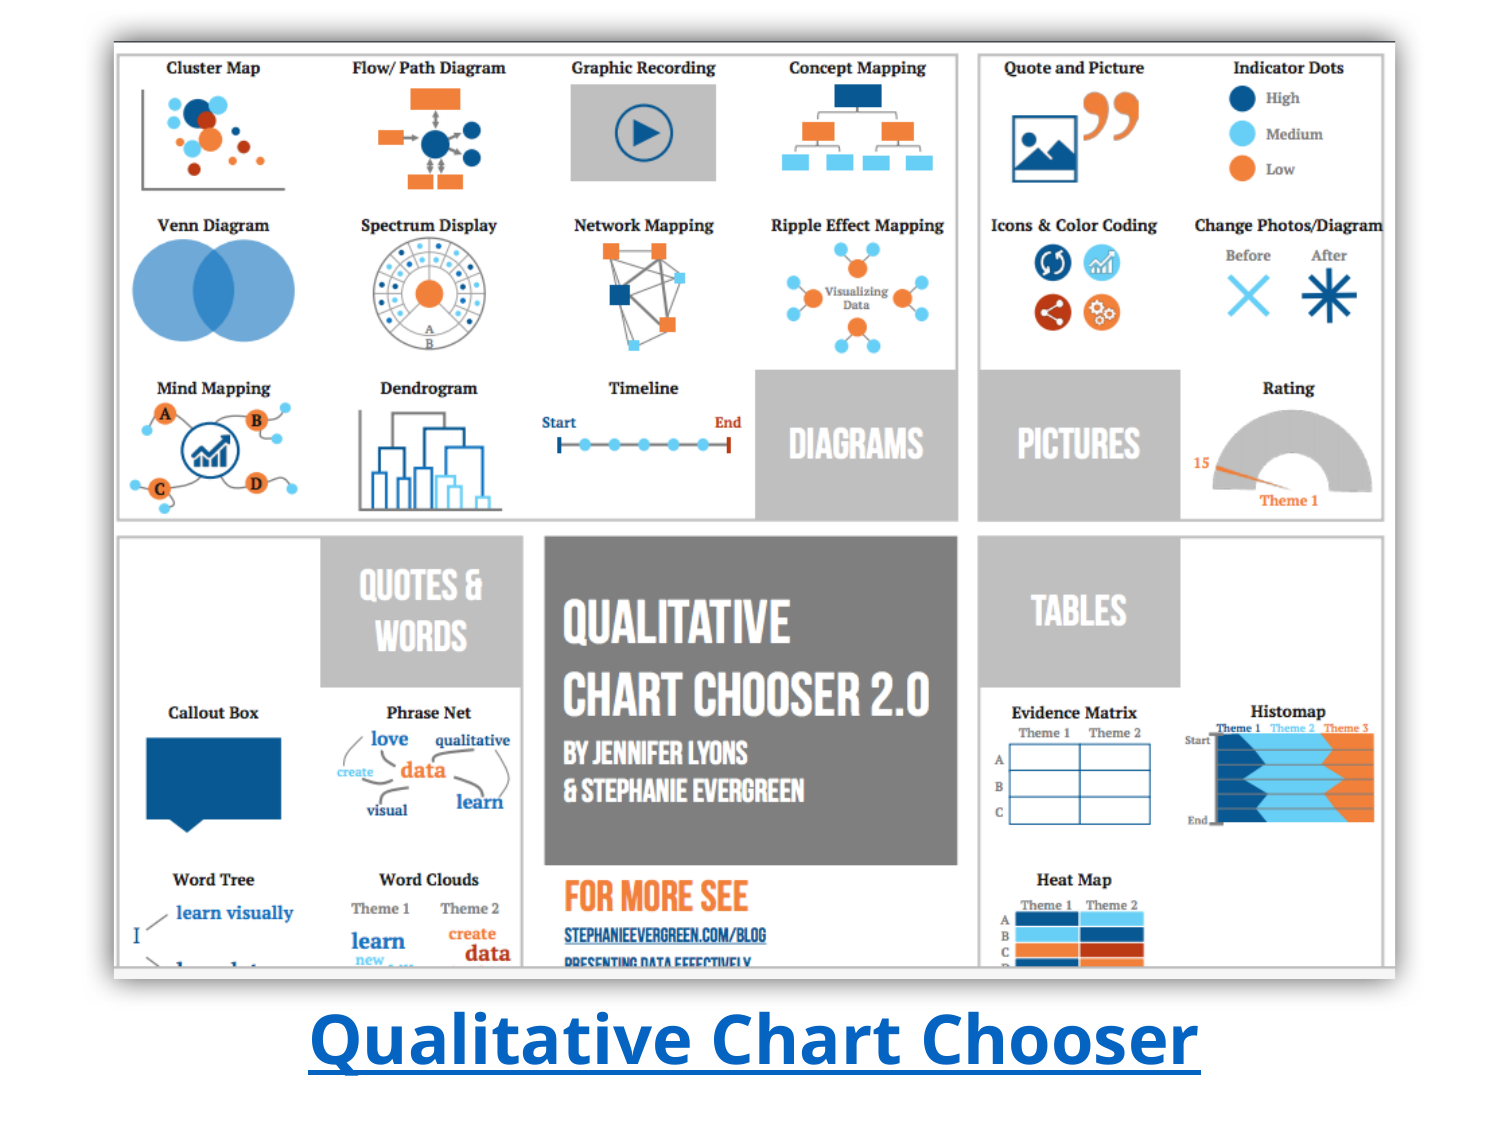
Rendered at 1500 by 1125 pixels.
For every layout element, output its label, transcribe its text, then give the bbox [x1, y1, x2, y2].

picture [113, 41, 1396, 979]
title Qualitative Chart Chooser [139, 1002, 1370, 1100]
